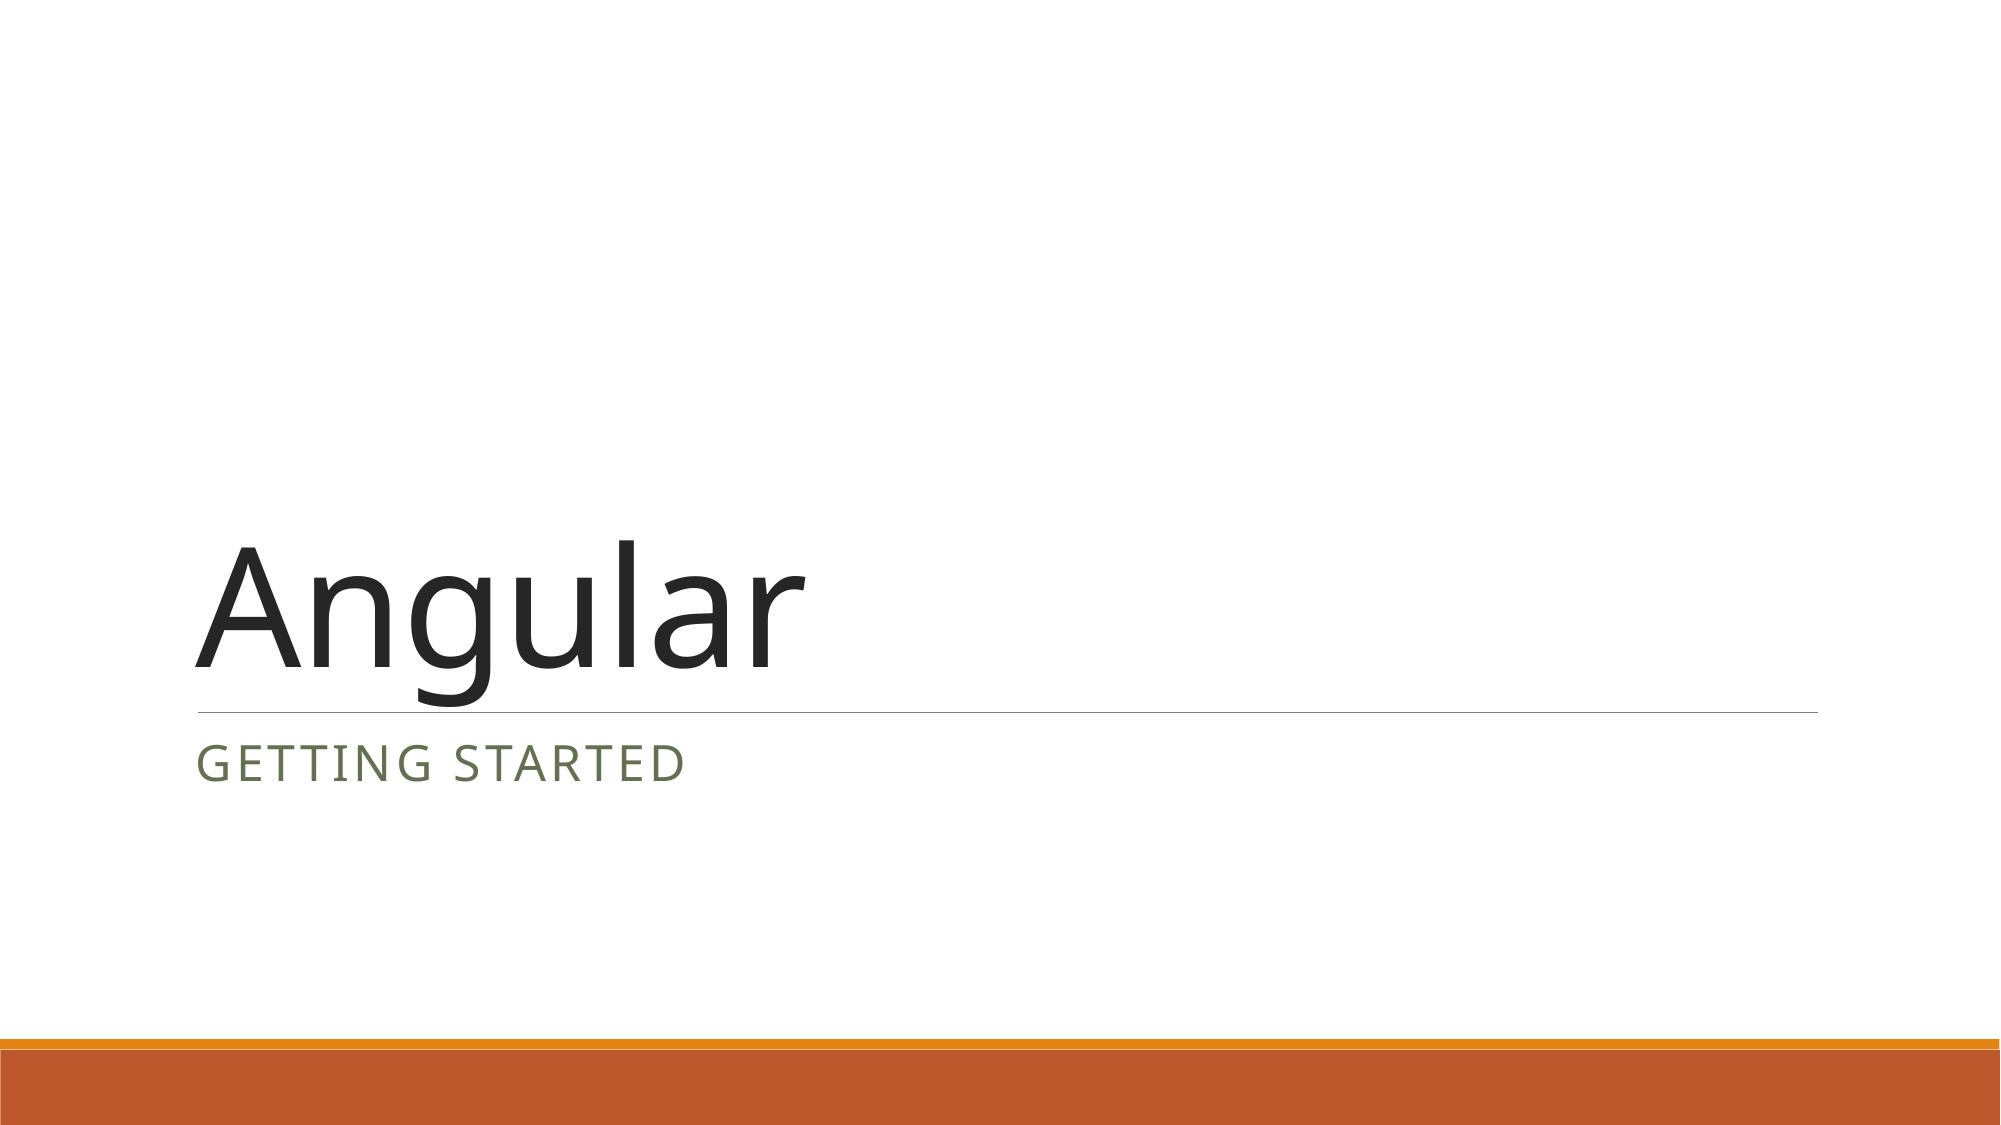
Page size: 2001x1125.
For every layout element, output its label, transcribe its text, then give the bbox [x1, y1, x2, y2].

subtitle Getting Started [180, 730, 1831, 919]
title Angular [180, 124, 1830, 710]
